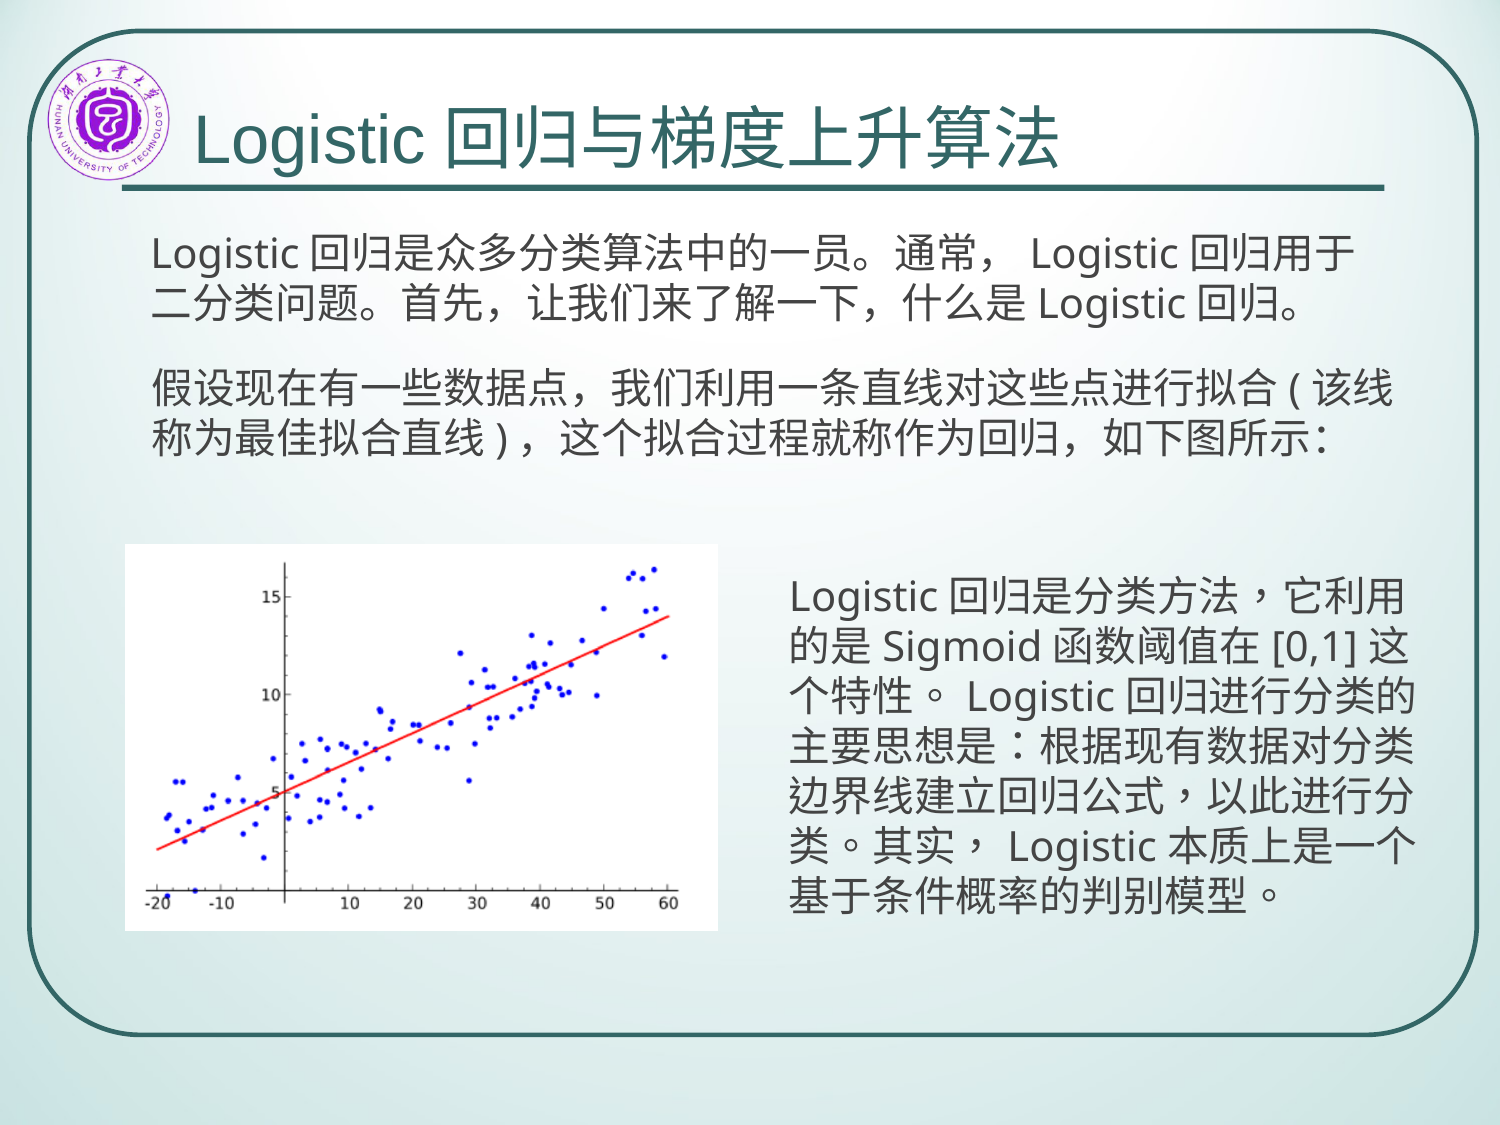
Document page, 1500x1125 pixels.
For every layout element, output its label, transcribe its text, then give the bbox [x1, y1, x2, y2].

list [125, 202, 1447, 1012]
text_box Logistic回归是分类方法，它利用的是Sigmoid函数阈值在[0,1]这个特性。Logistic回归进行分类的主要思想是：根据现有数据对分类边界线建立回归公式，以此进行分类。其实，Logistic本质上是一个基于条件概率的判别模型。 [774, 562, 1436, 928]
picture [0, 0, 1500, 1125]
text_box Logistic回归是众多分类算法中的一员。通常，Logistic回归用于二分类问题。首先，让我们来了解一下，什么是Logistic回归。 [135, 219, 1375, 335]
text_box 假设现在有一些数据点，我们利用一条直线对这些点进行拟合(该线称为最佳拟合直线)，这个拟合过程就称作为回归，如下图所示： [136, 354, 1412, 470]
title Logistic回归与梯度上升算法 [159, 66, 1422, 185]
